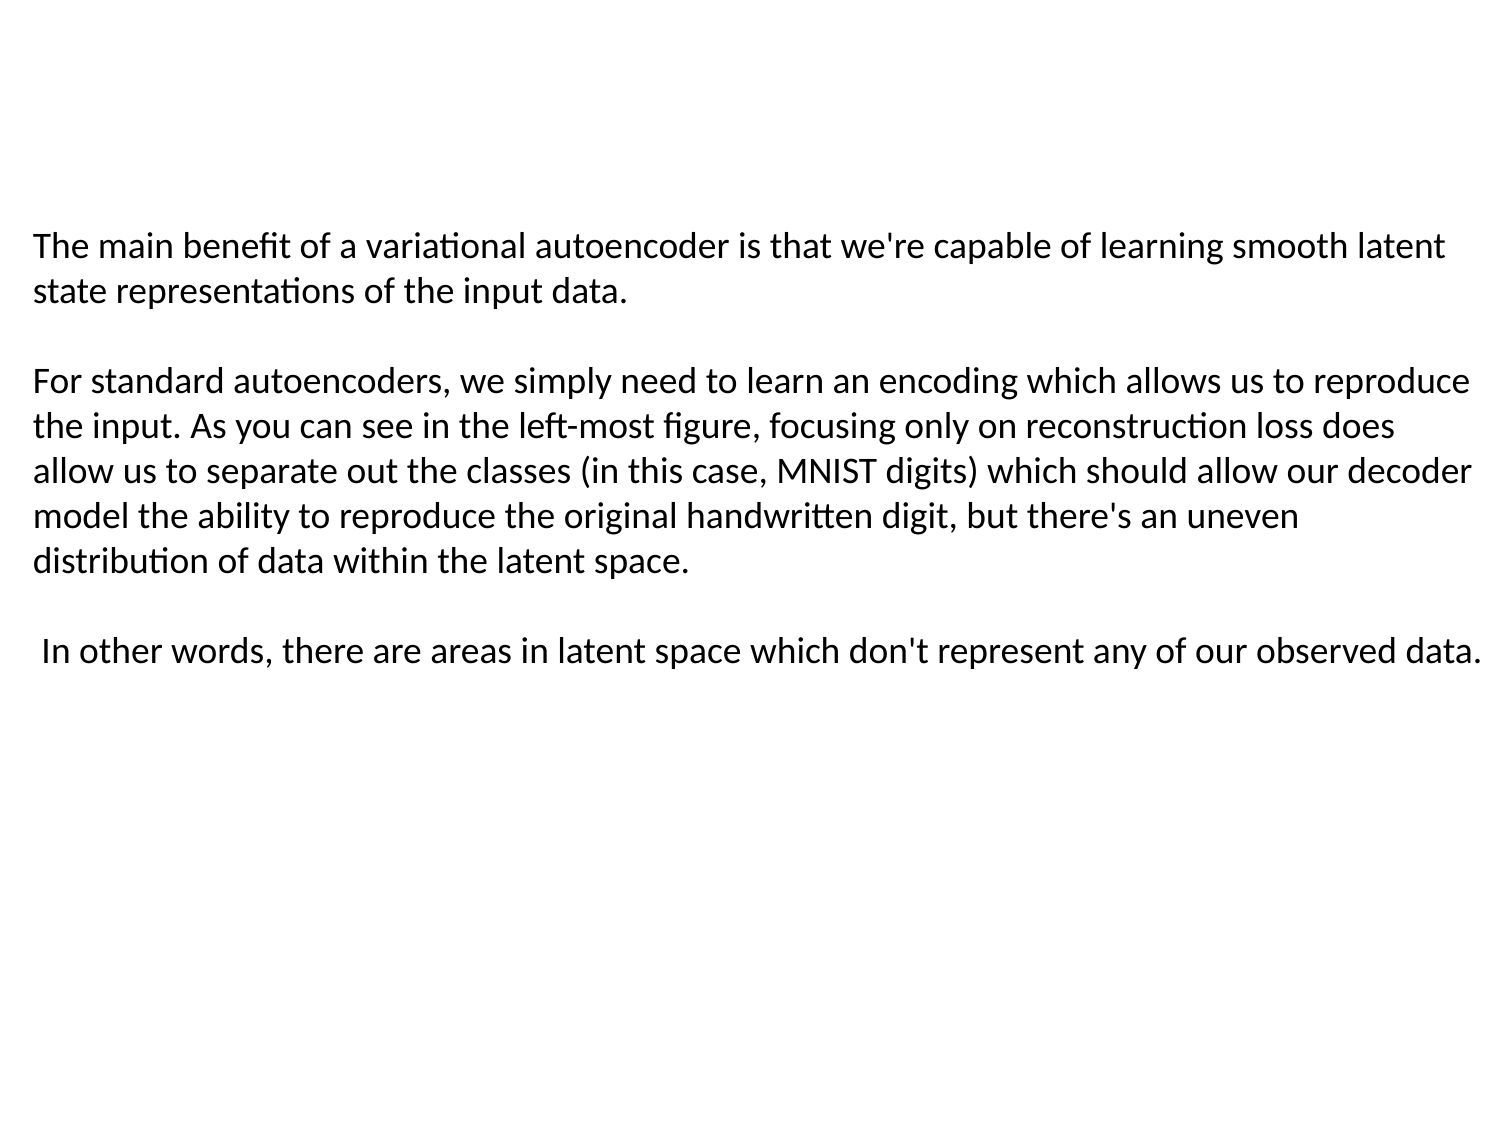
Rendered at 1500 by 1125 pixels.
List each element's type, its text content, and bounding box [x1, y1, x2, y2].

text_box The main benefit of a variational autoencoder is that we're capable of learning smooth latent state representations of the input data. For standard autoencoders, we simply need to learn an encoding which allows us to reproduce the input. As you can see in the left-most figure, focusing only on reconstruction loss does allow us to separate out the classes (in this case, MNIST digits) which should allow our decoder model the ability to reproduce the original handwritten digit, but there's an uneven distribution of data within the latent space. In other words, there are areas in latent space which don't represent any of our observed data. [18, 214, 1500, 679]
